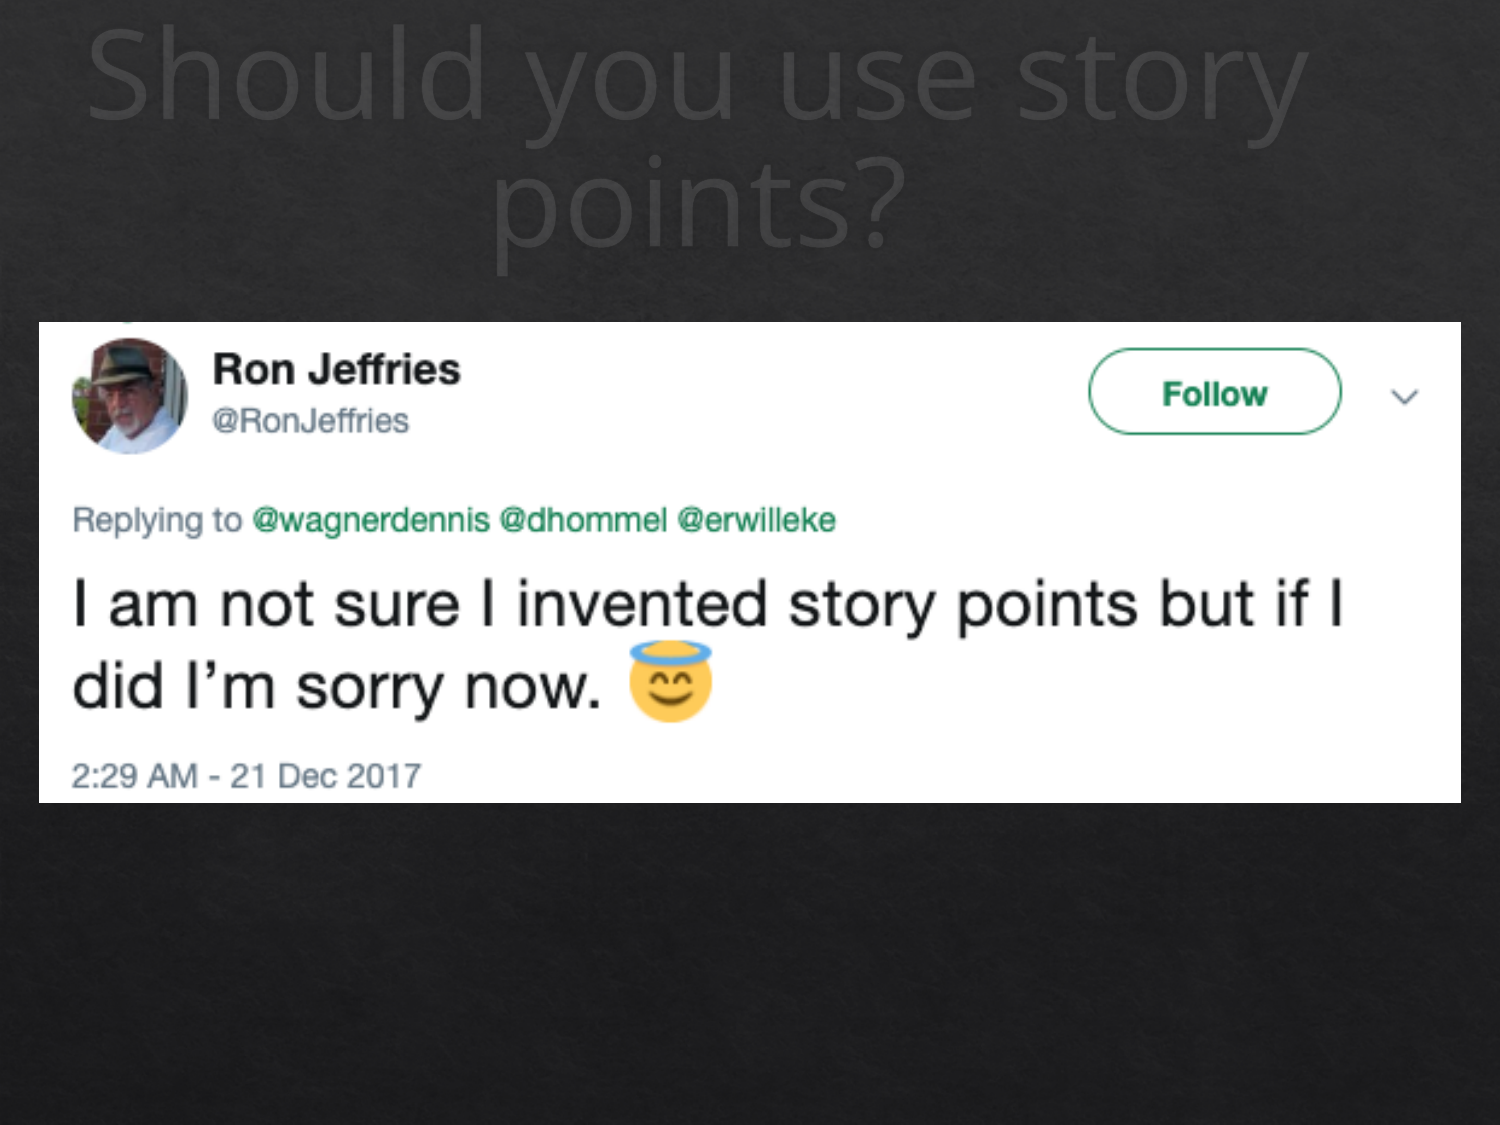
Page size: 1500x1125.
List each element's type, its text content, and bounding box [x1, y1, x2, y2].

title Should you use story points? [0, 45, 1395, 244]
picture [39, 322, 1461, 803]
